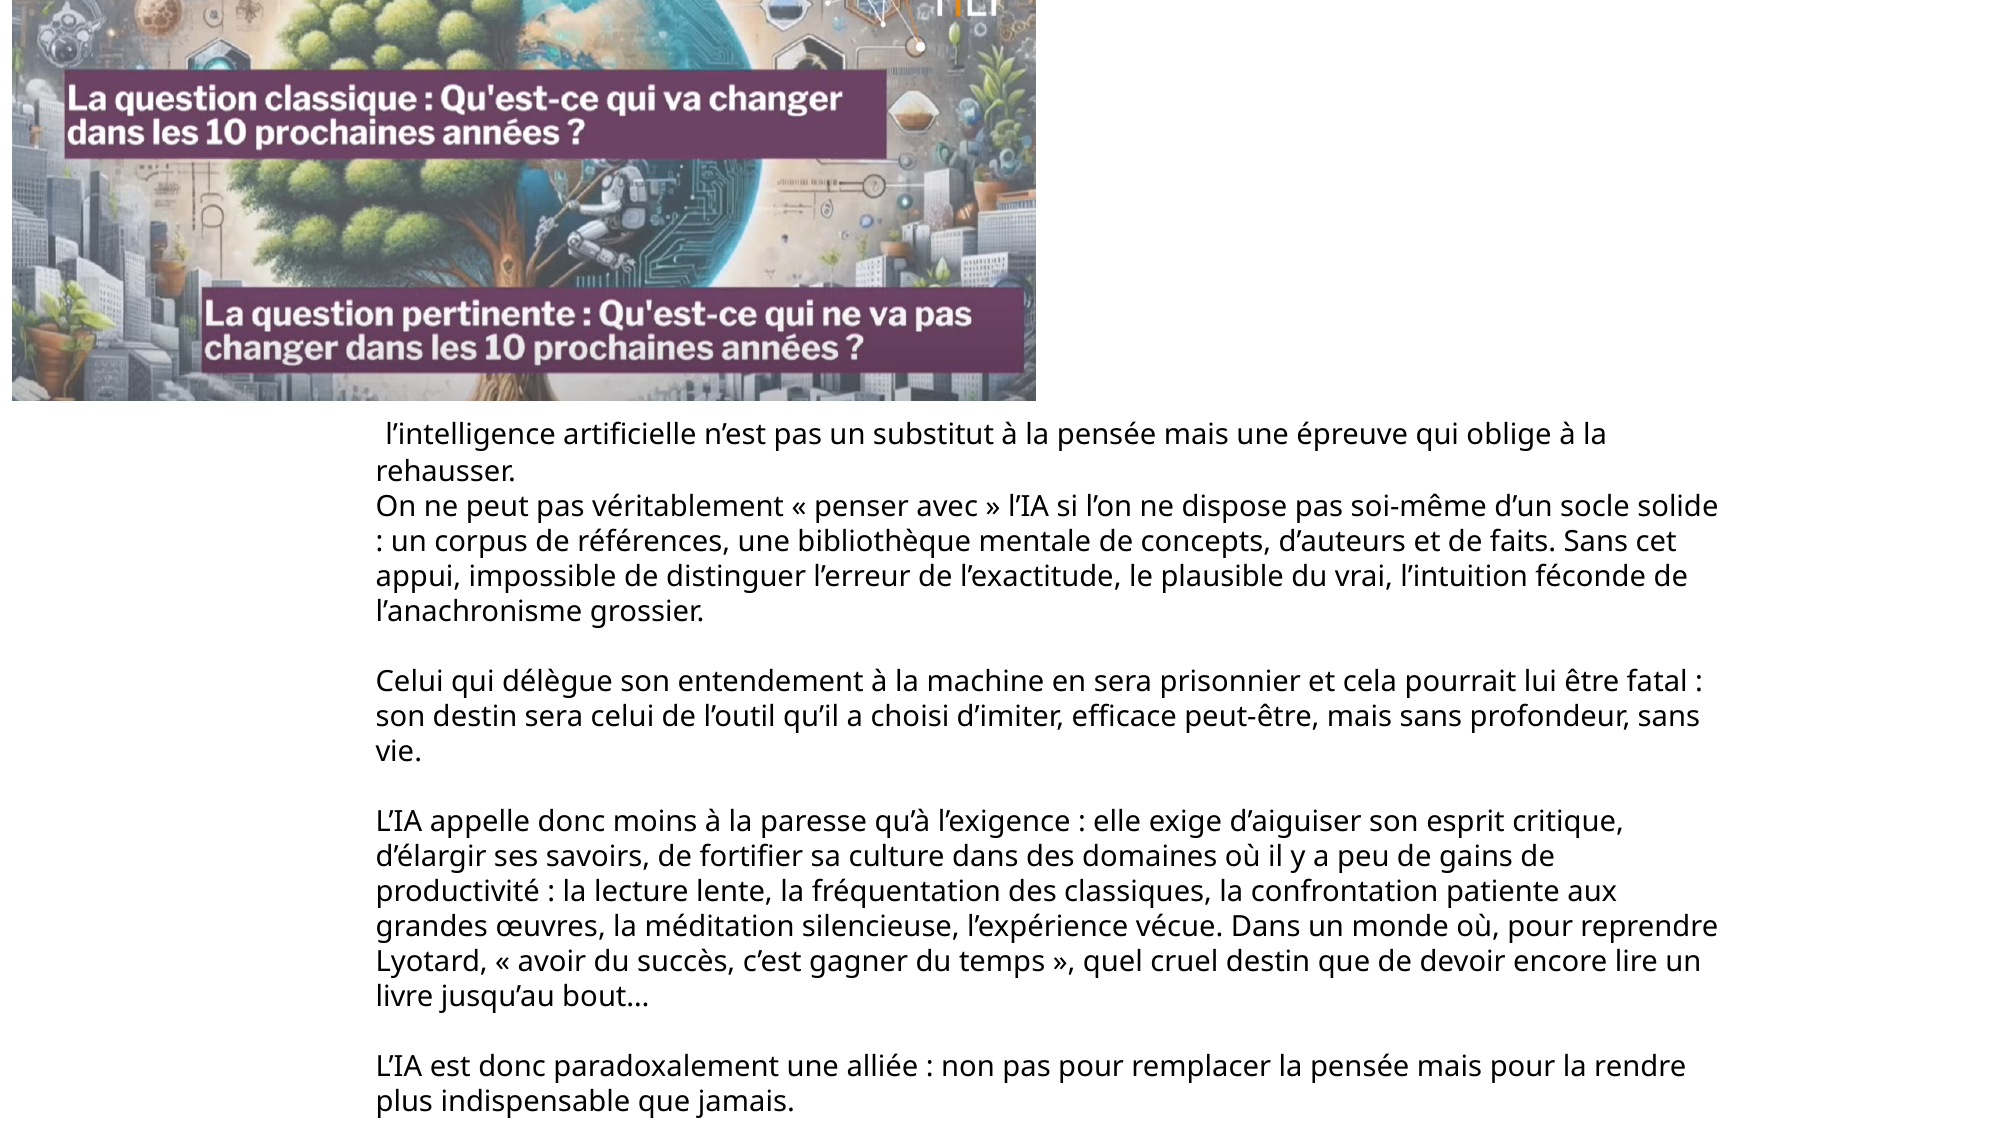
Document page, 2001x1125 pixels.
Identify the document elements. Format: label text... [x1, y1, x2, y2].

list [11, 0, 1036, 401]
text_box l’intelligence artificielle n’est pas un substitut à la pensée mais une épreuve qui oblige à la rehausser. On ne peut pas véritablement « penser avec » l’IA si l’on ne dispose pas soi-même d’un socle solide : un corpus de références, une bibliothèque mentale de concepts, d’auteurs et de faits. Sans cet appui, impossible de distinguer l’erreur de l’exactitude, le plausible du vrai, l’intuition féconde de l’anachronisme grossier. Celui qui délègue son entendement à la machine en sera prisonnier et cela pourrait lui être fatal : son destin sera celui de l’outil qu’il a choisi d’imiter, efficace peut-être, mais sans profondeur, sans vie. L’IA appelle donc moins à la paresse qu’à l’exigence : elle exige d’aiguiser son esprit critique, d’élargir ses savoirs, de fortifier sa culture dans des domaines où il y a peu de gains de productivité : la lecture lente, la fréquentation des classiques, la confrontation patiente aux grandes œuvres, la méditation silencieuse, l’expérience vécue. Dans un monde où, pour reprendre Lyotard, « avoir du succès, c’est gagner du temps », quel cruel destin que de devoir encore lire un livre jusqu’au bout… L’IA est donc paradoxalement une alliée : non pas pour remplacer la pensée mais pour la rendre plus indispensable que jamais. [360, 400, 1739, 1125]
